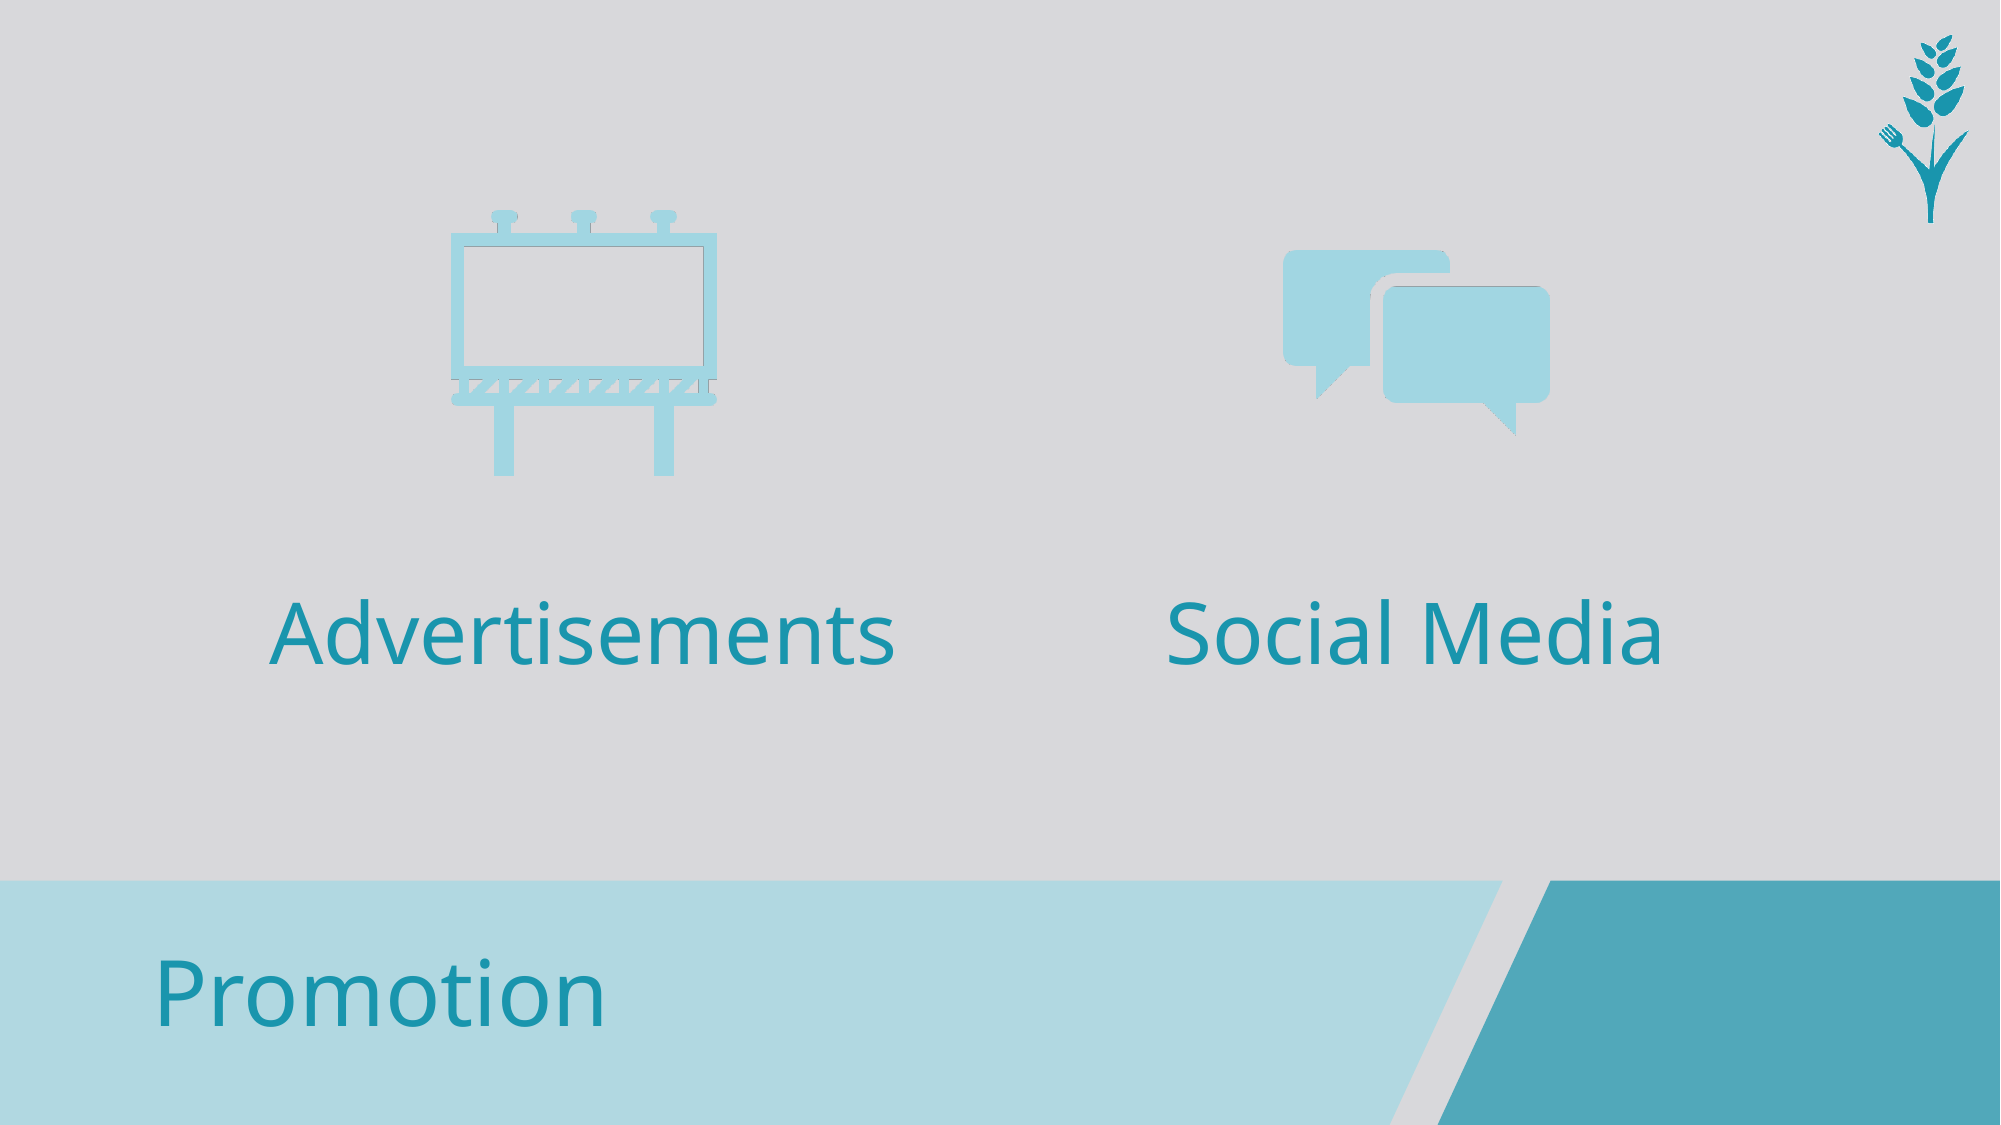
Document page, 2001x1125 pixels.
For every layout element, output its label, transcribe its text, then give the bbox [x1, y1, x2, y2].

text_box [1436, 879, 2000, 1125]
title Promotion [137, 907, 1404, 1087]
picture [1868, 17, 1981, 235]
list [137, 105, 1863, 775]
text_box [0, 879, 1505, 1125]
